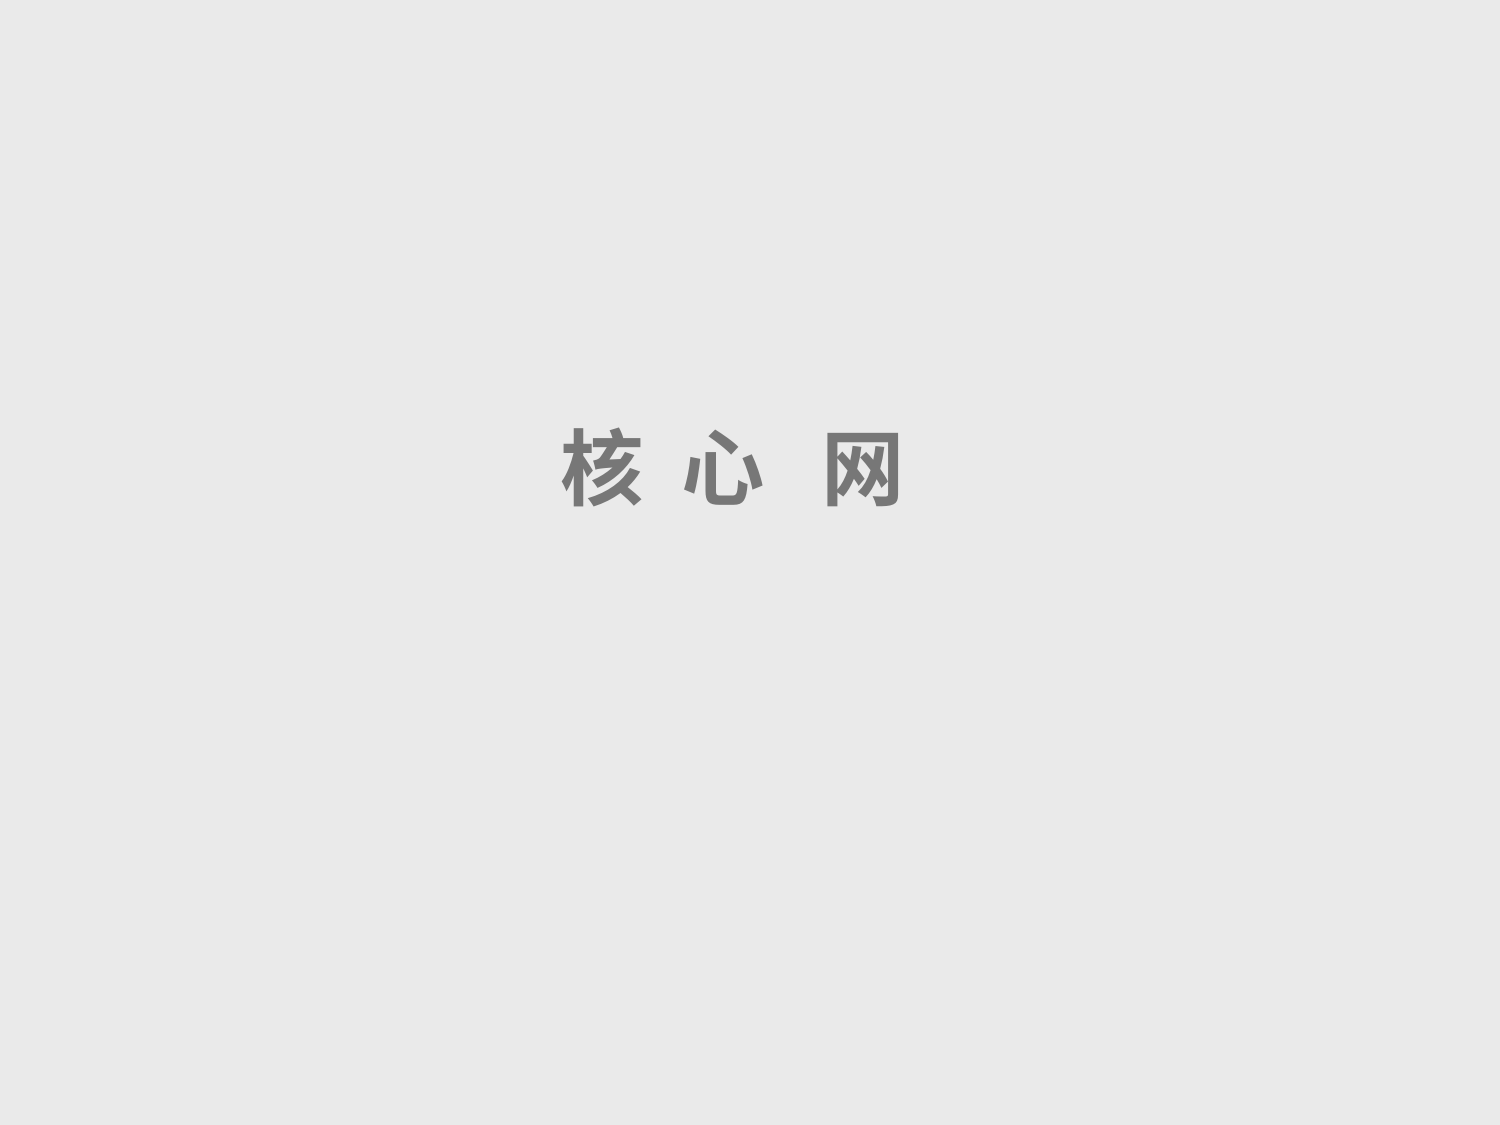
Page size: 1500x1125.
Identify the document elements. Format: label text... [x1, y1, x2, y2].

text_box 核 心 网 [442, 408, 1022, 524]
